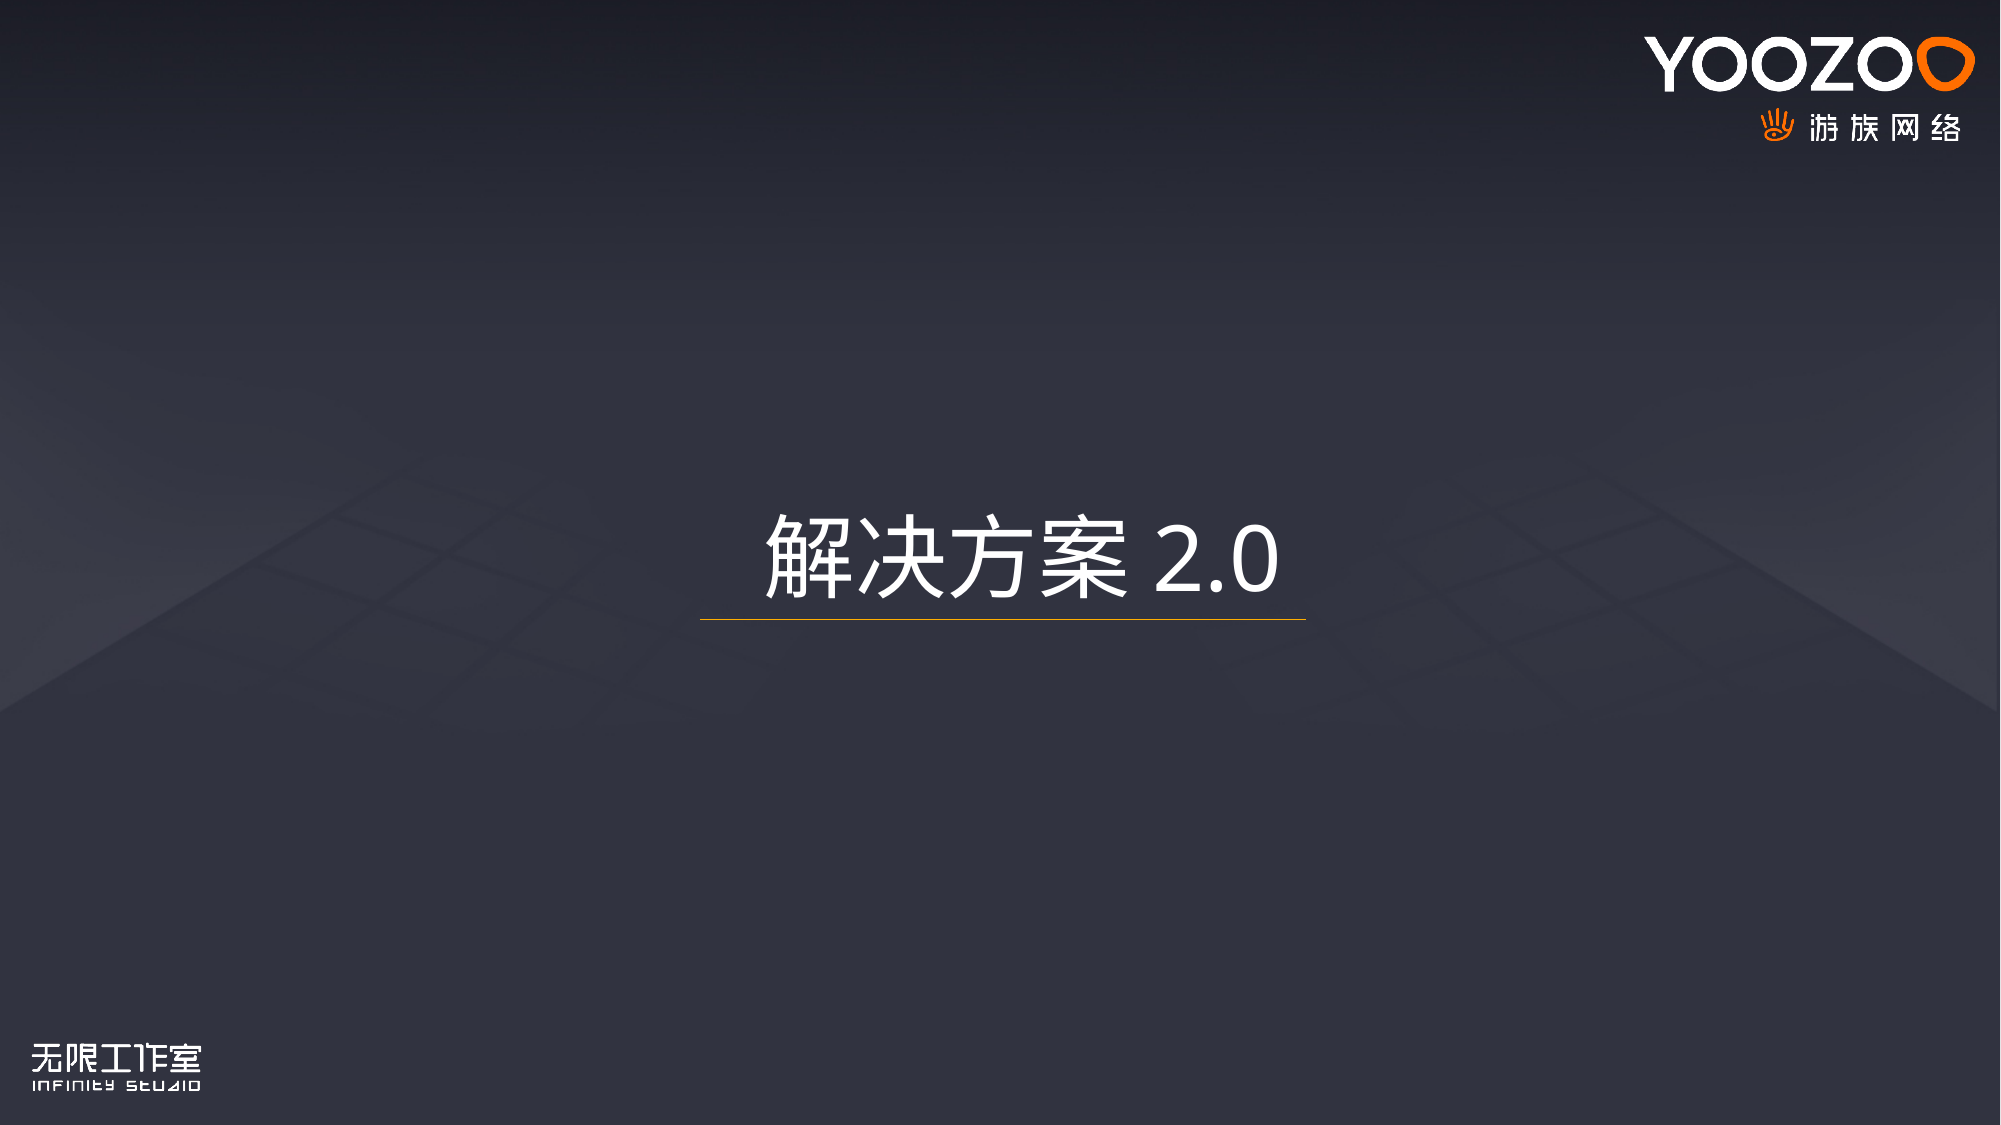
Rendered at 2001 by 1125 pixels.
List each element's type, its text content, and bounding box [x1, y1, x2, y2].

picture [0, 0, 2001, 1125]
text_box 解决方案2.0 [661, 492, 1385, 618]
